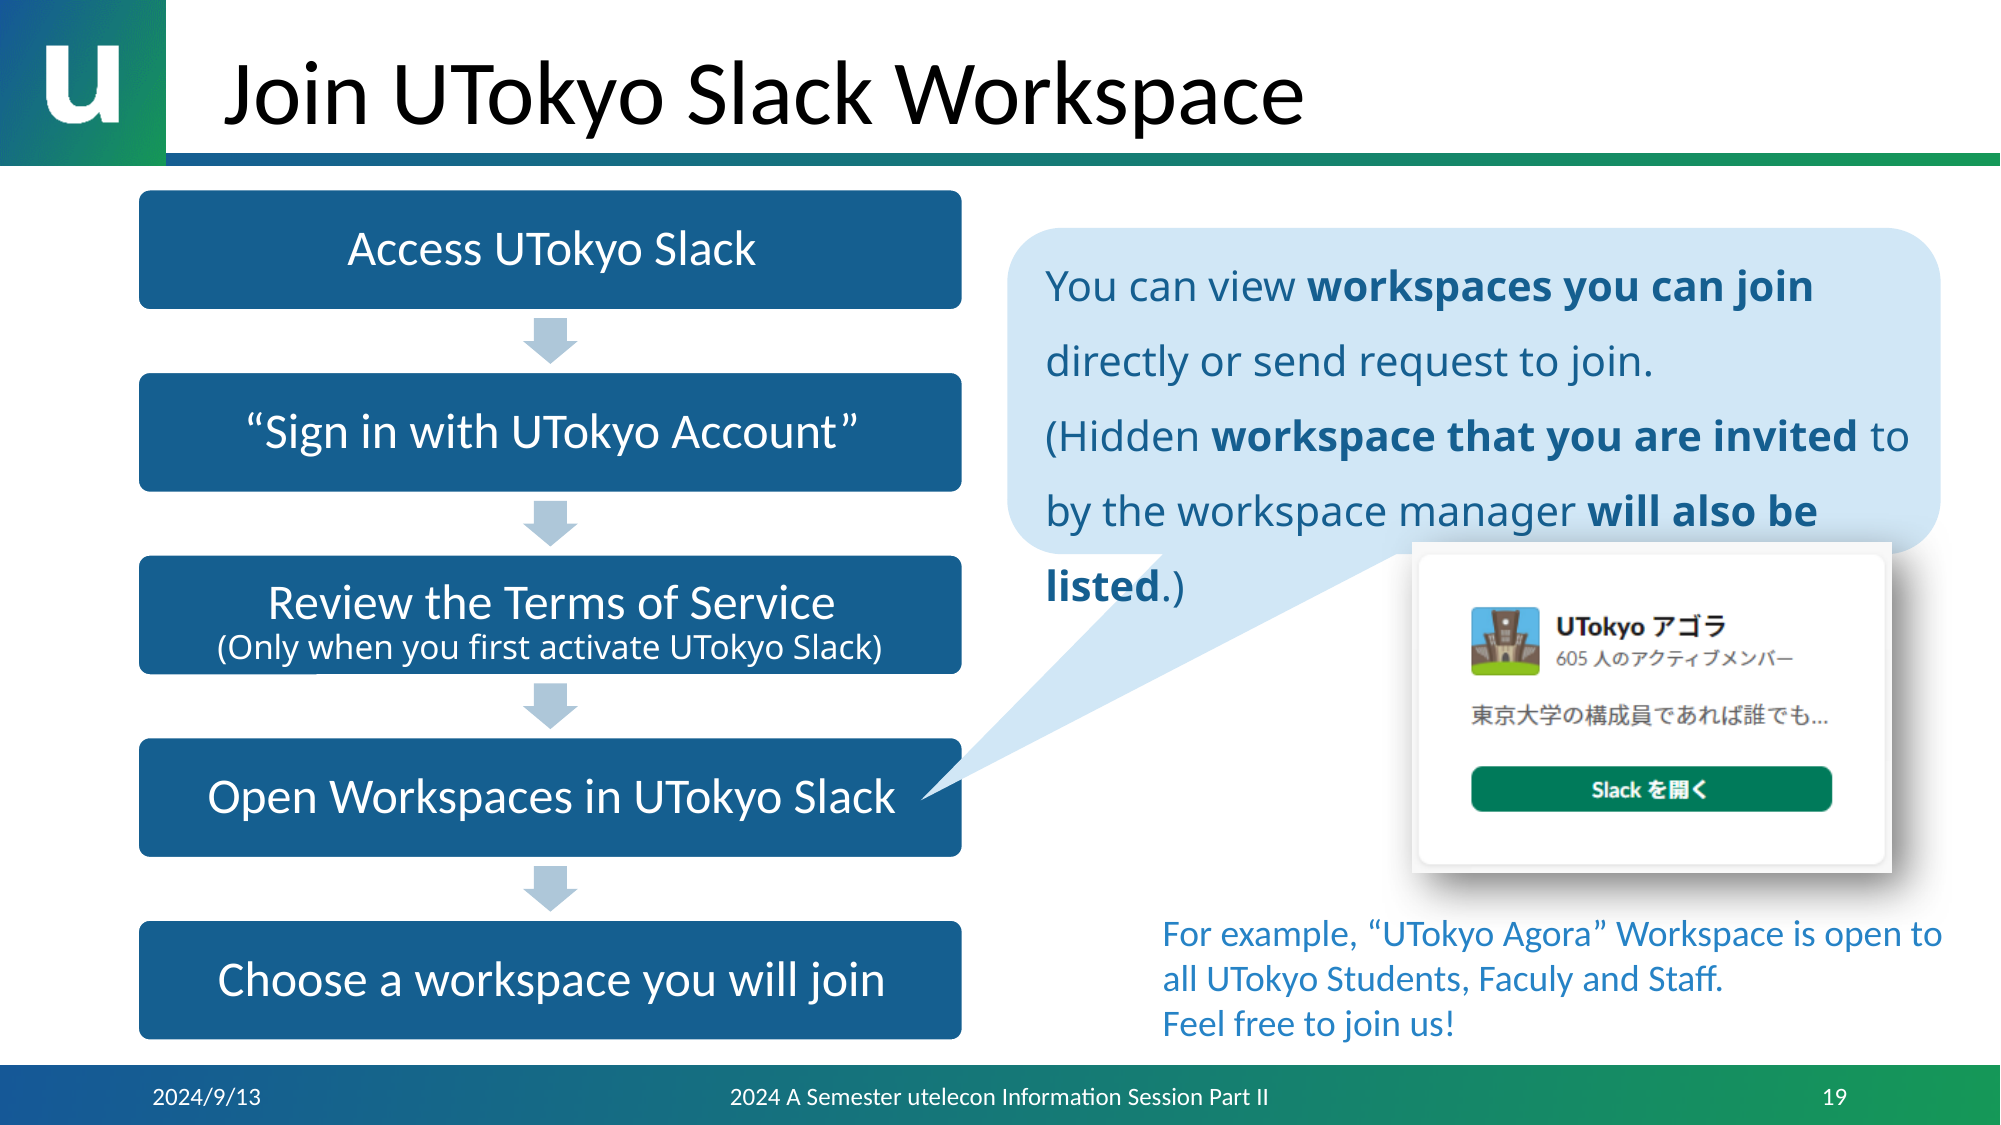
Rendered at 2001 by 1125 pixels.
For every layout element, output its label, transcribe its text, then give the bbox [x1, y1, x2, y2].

footer 2024 A Semester utelecon Information Session Part II [662, 1074, 1338, 1117]
text_box You can view workspaces you can join directly or send request to join. (Hidden workspace that you are invited to by the workspace manager will also be listed.) [1030, 226, 1941, 617]
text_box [136, 187, 964, 1043]
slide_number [137, 1074, 588, 1117]
title Join UTokyo Slack Workspace [208, 35, 1863, 154]
text_box For example, “UTokyo Agora” Workspace is open to all UTokyo Students, Faculy and Staff. Feel free to join us! [1147, 901, 1959, 1052]
picture [0, 0, 2000, 166]
picture [0, 1065, 2000, 1125]
picture [1411, 542, 1892, 874]
slide_number 19 [1412, 1074, 1863, 1117]
text_box [964, 617, 1279, 780]
text_box [1005, 236, 1030, 546]
